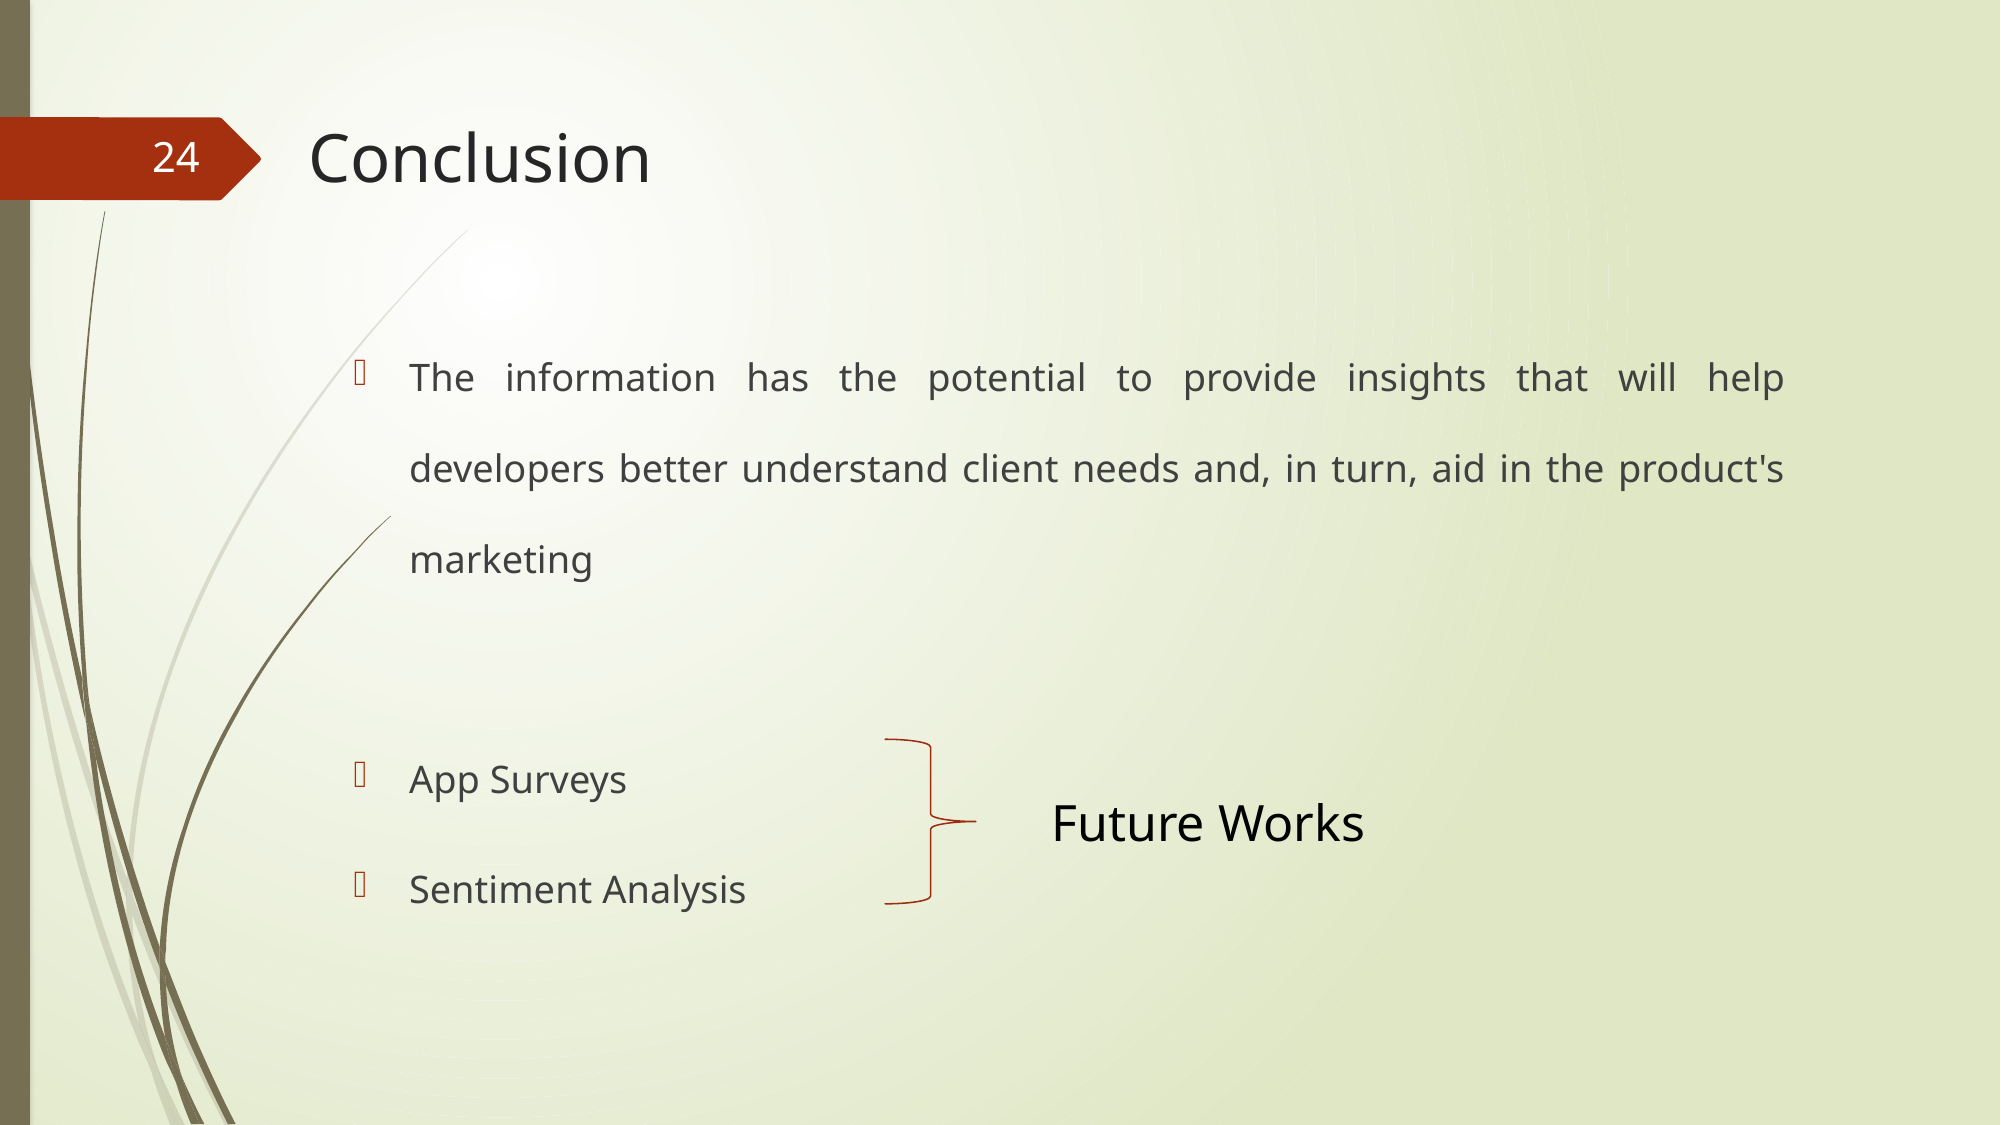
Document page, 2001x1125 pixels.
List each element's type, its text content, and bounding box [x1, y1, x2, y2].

text_box [884, 738, 977, 905]
text_box Future Works [1036, 783, 1381, 859]
list The information has the potential to provide insights that will help developers better understand client needs and, in turn, aid in the product's marketing App Surveys Sentiment Analysis [338, 300, 1802, 921]
slide_number 24 [87, 129, 216, 190]
title Conclusion [293, 107, 1755, 318]
